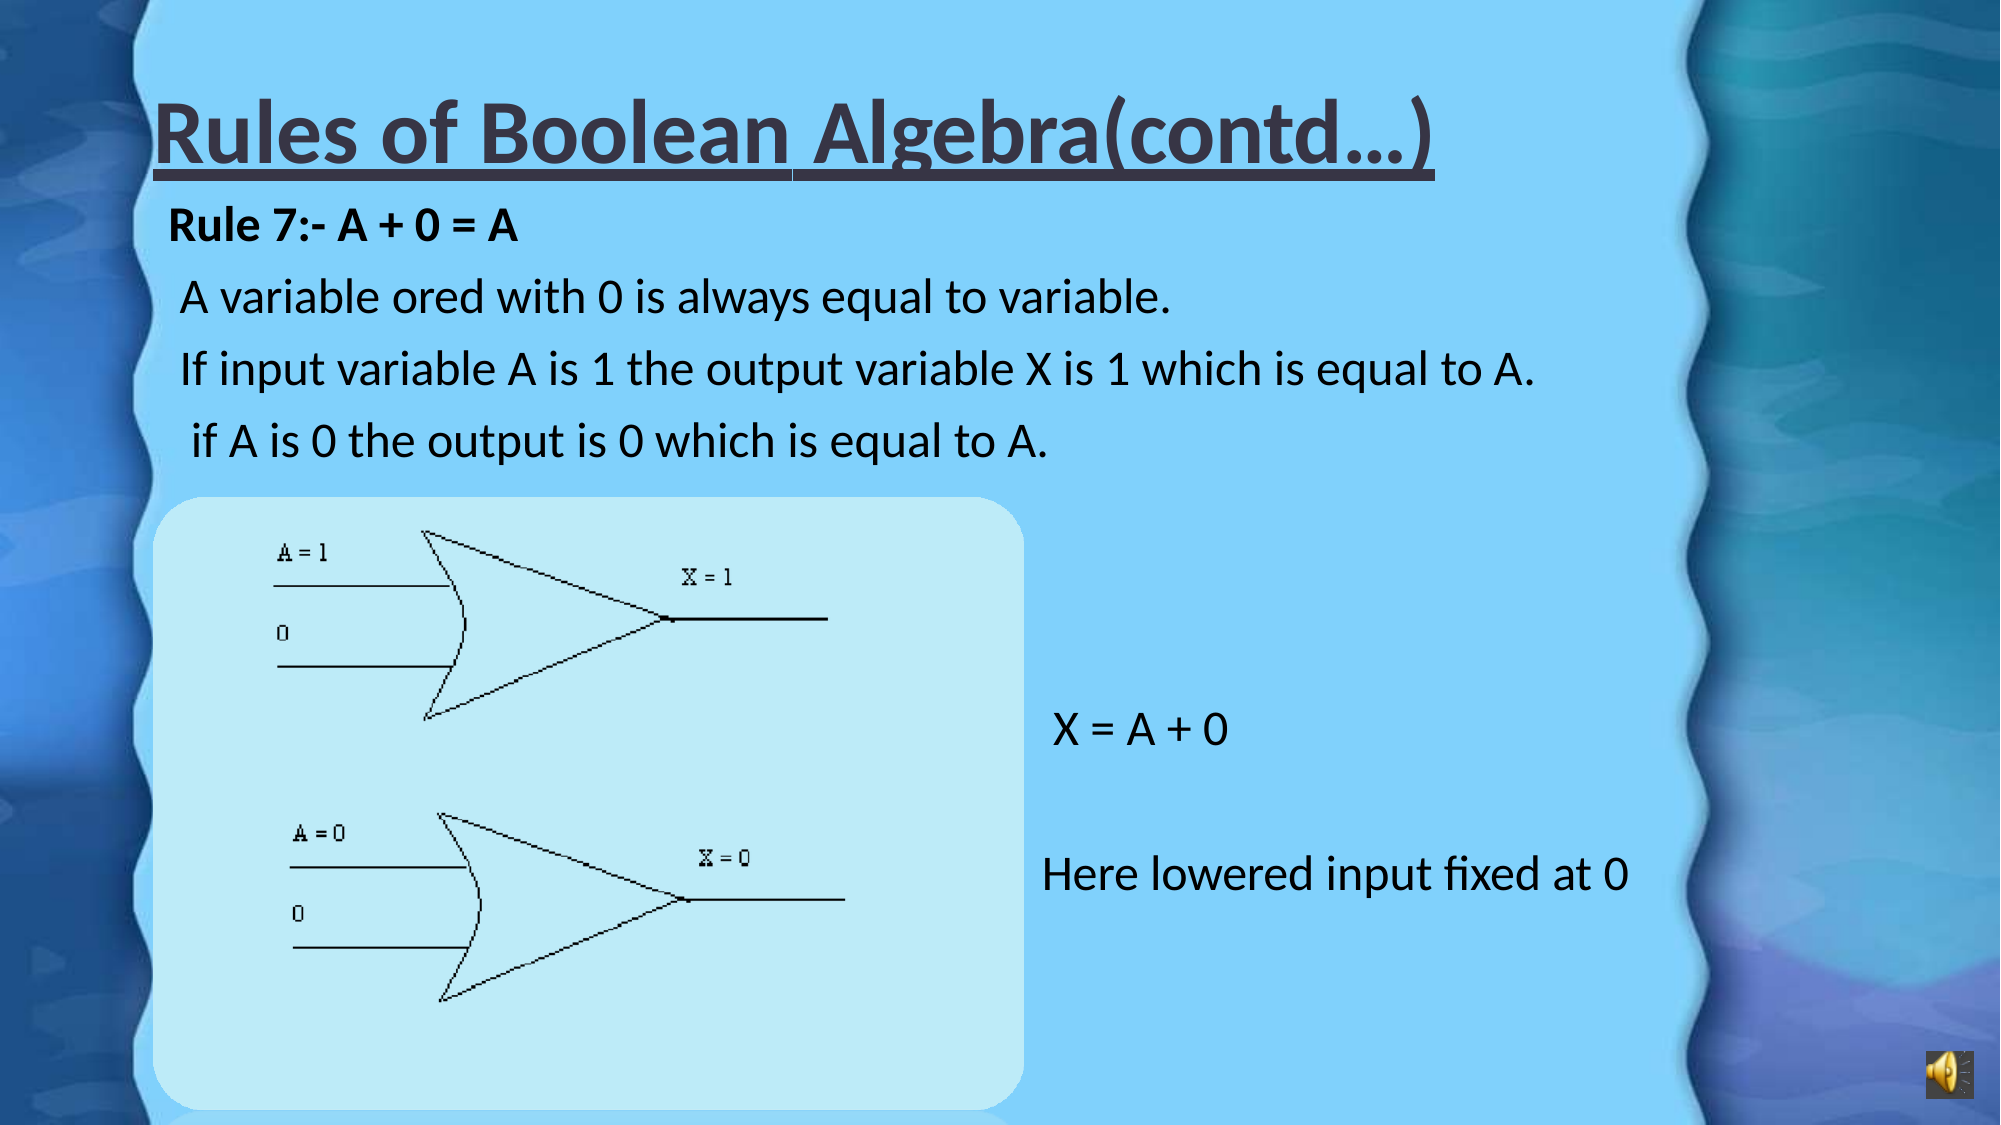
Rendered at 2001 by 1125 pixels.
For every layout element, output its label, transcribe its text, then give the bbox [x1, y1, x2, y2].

text_box X = A + 0 [1051, 693, 1231, 753]
text_box Rule 7:- A + 0 = A A variable ored with 0 is always equal to variable. If input variable A is 1 the output variable X is 1 which is equal to A. if A is 0 the output is 0 which is equal to A. [166, 177, 1543, 468]
title Rules of Boolean Algebra(contd…) [151, 69, 1445, 260]
picture [0, 0, 2000, 1125]
text_box Her e lowered input fixed at 0 Here lowered input fixed at 0 [1029, 753, 1636, 900]
